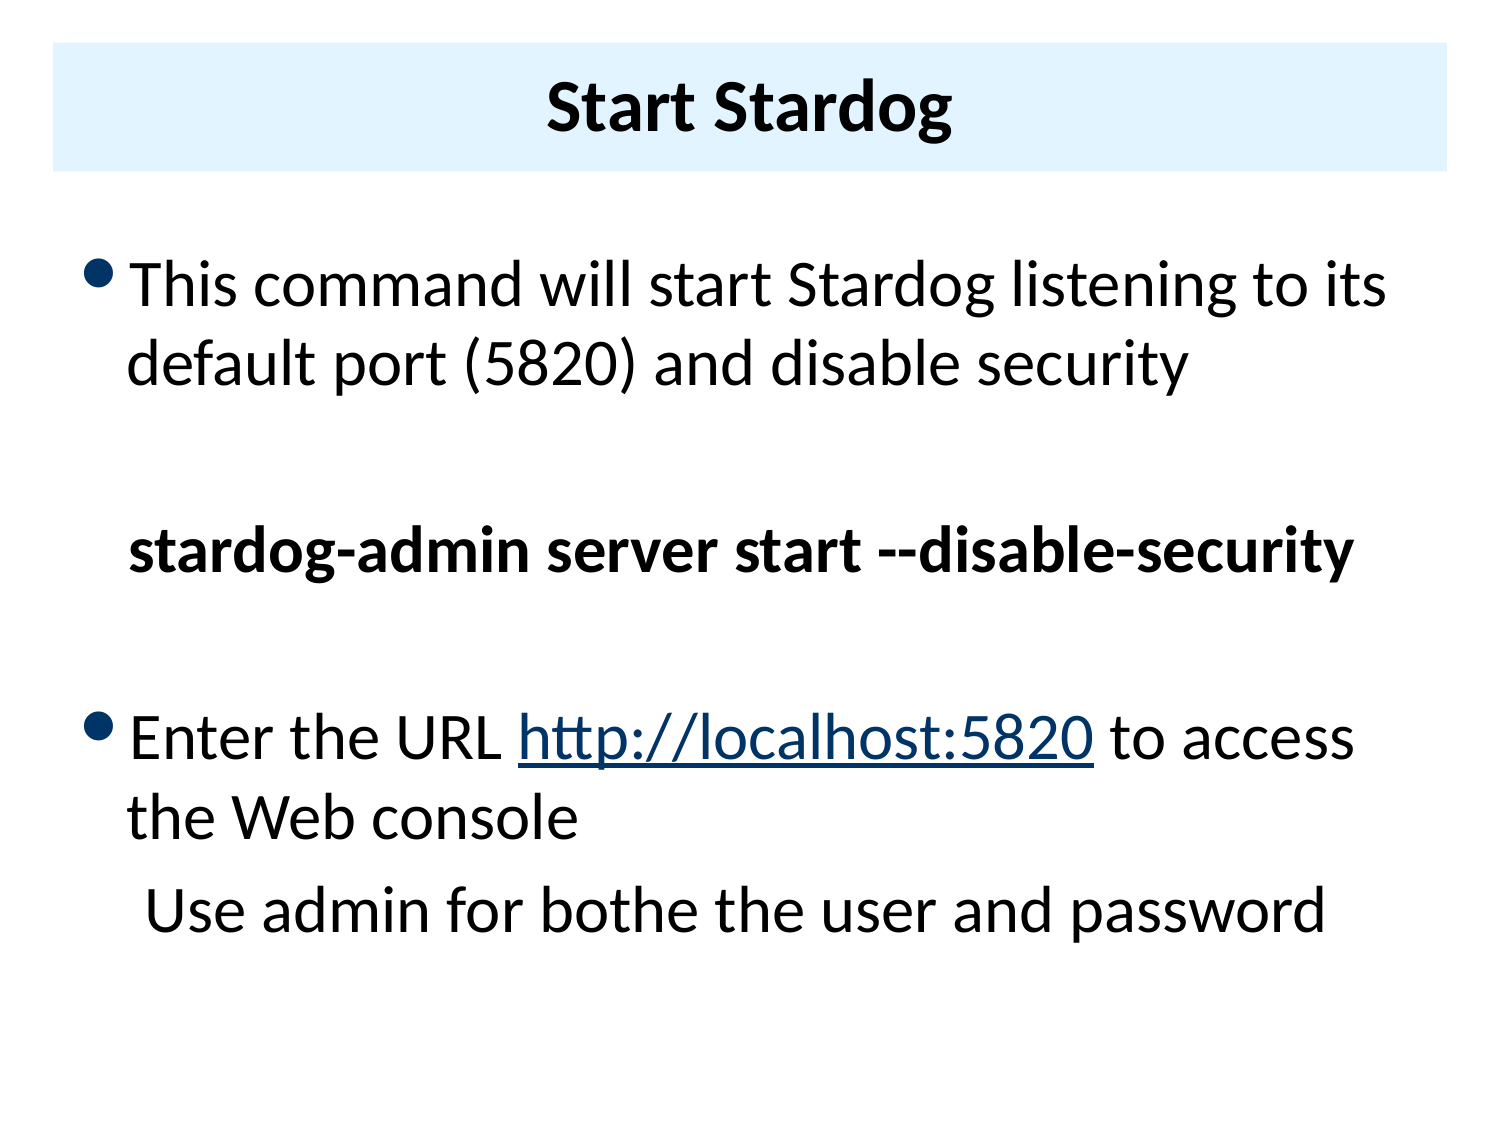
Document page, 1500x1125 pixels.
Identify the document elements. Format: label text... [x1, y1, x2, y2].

list This command will start Stardog listening to its default port (5820) and disable security stardog-admin server start --disable-security Enter the URL http://localhost:5820 to access the Web console Use admin for bothe the user and password [64, 231, 1436, 1047]
title Start Stardog [53, 42, 1447, 172]
